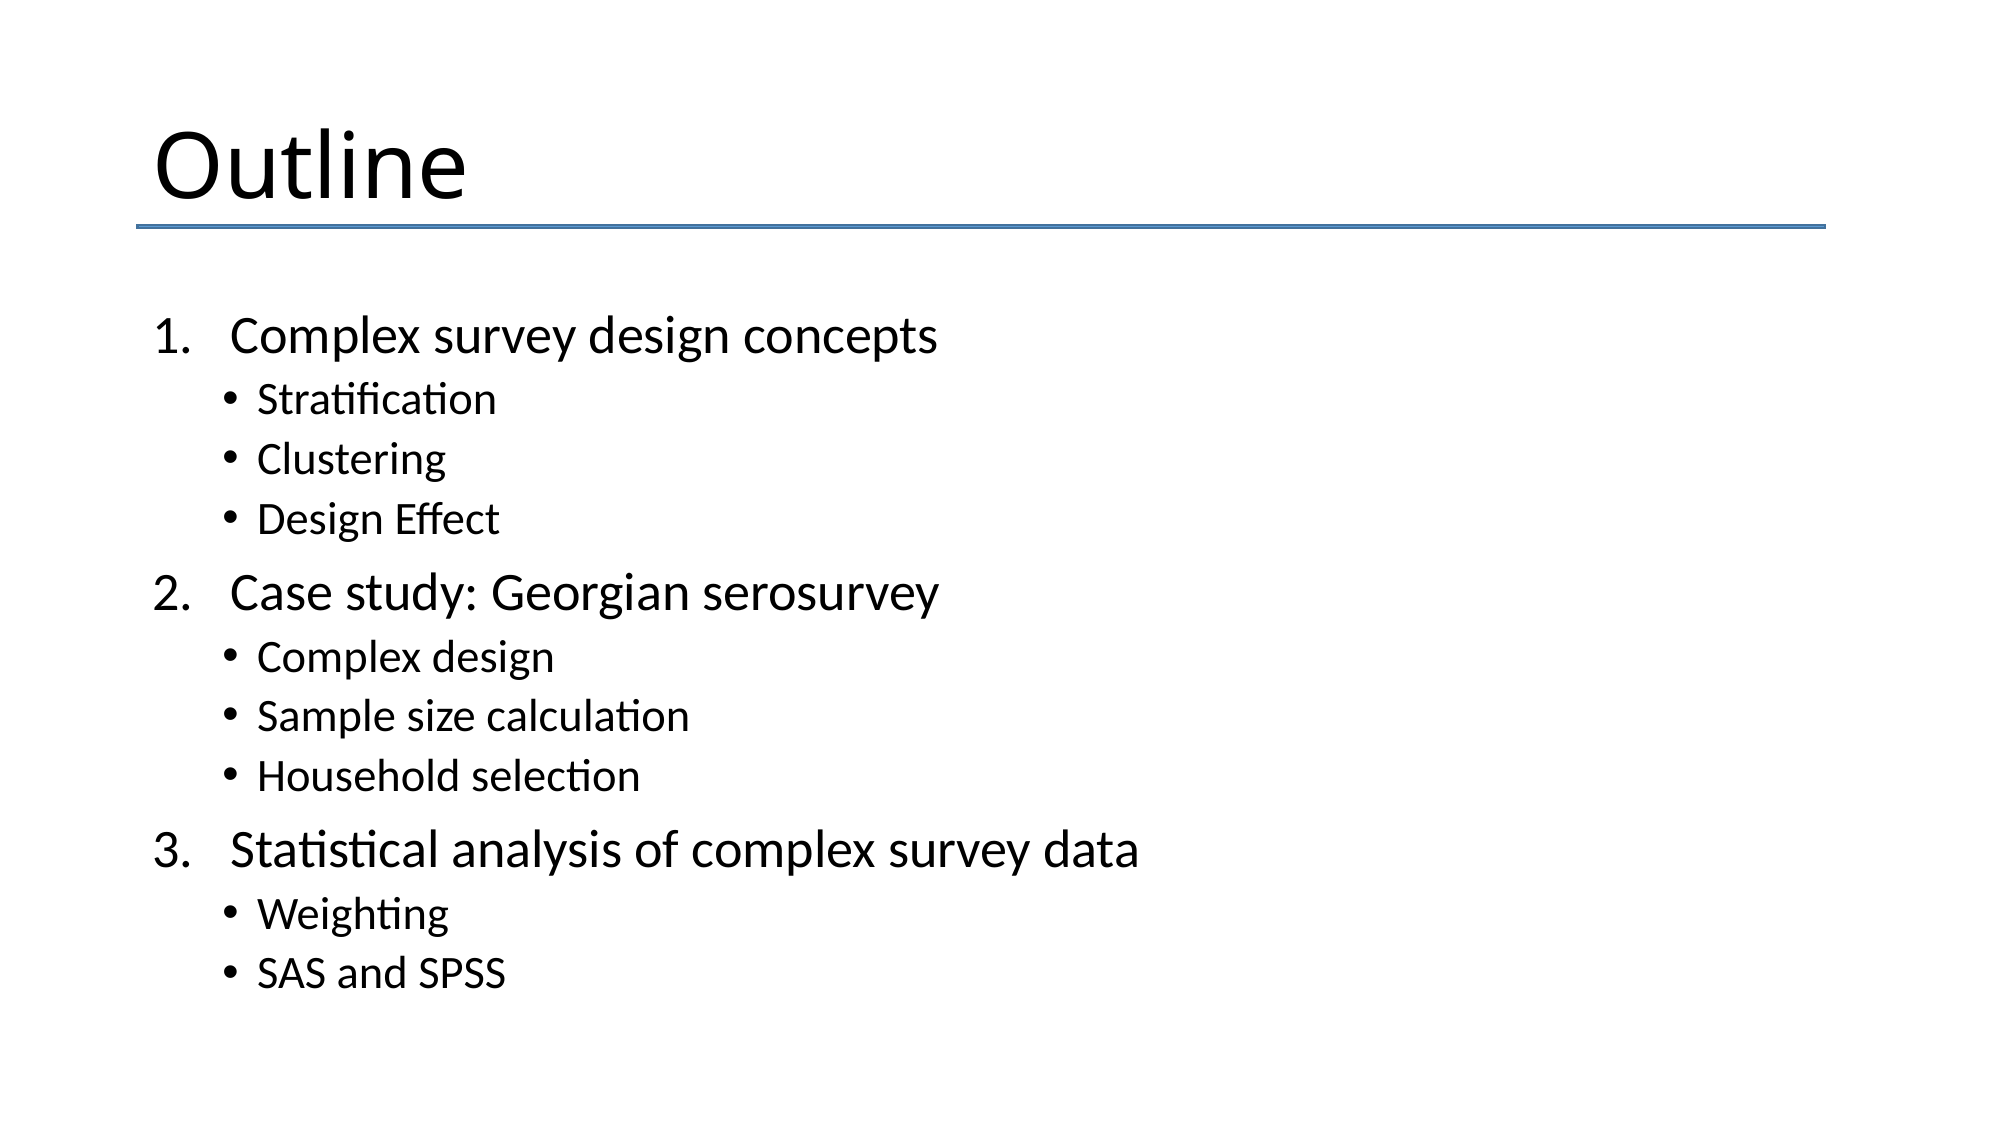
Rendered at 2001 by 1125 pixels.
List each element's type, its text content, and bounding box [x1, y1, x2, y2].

text_box [136, 224, 1826, 229]
title Outline [137, 59, 1863, 278]
list Complex survey design concepts Stratification Clustering Design Effect Case study: Georgian serosurvey Complex design Sample size calculation Household selection Statistical analysis of complex survey data Weighting SAS and SPSS [137, 299, 1863, 1014]
